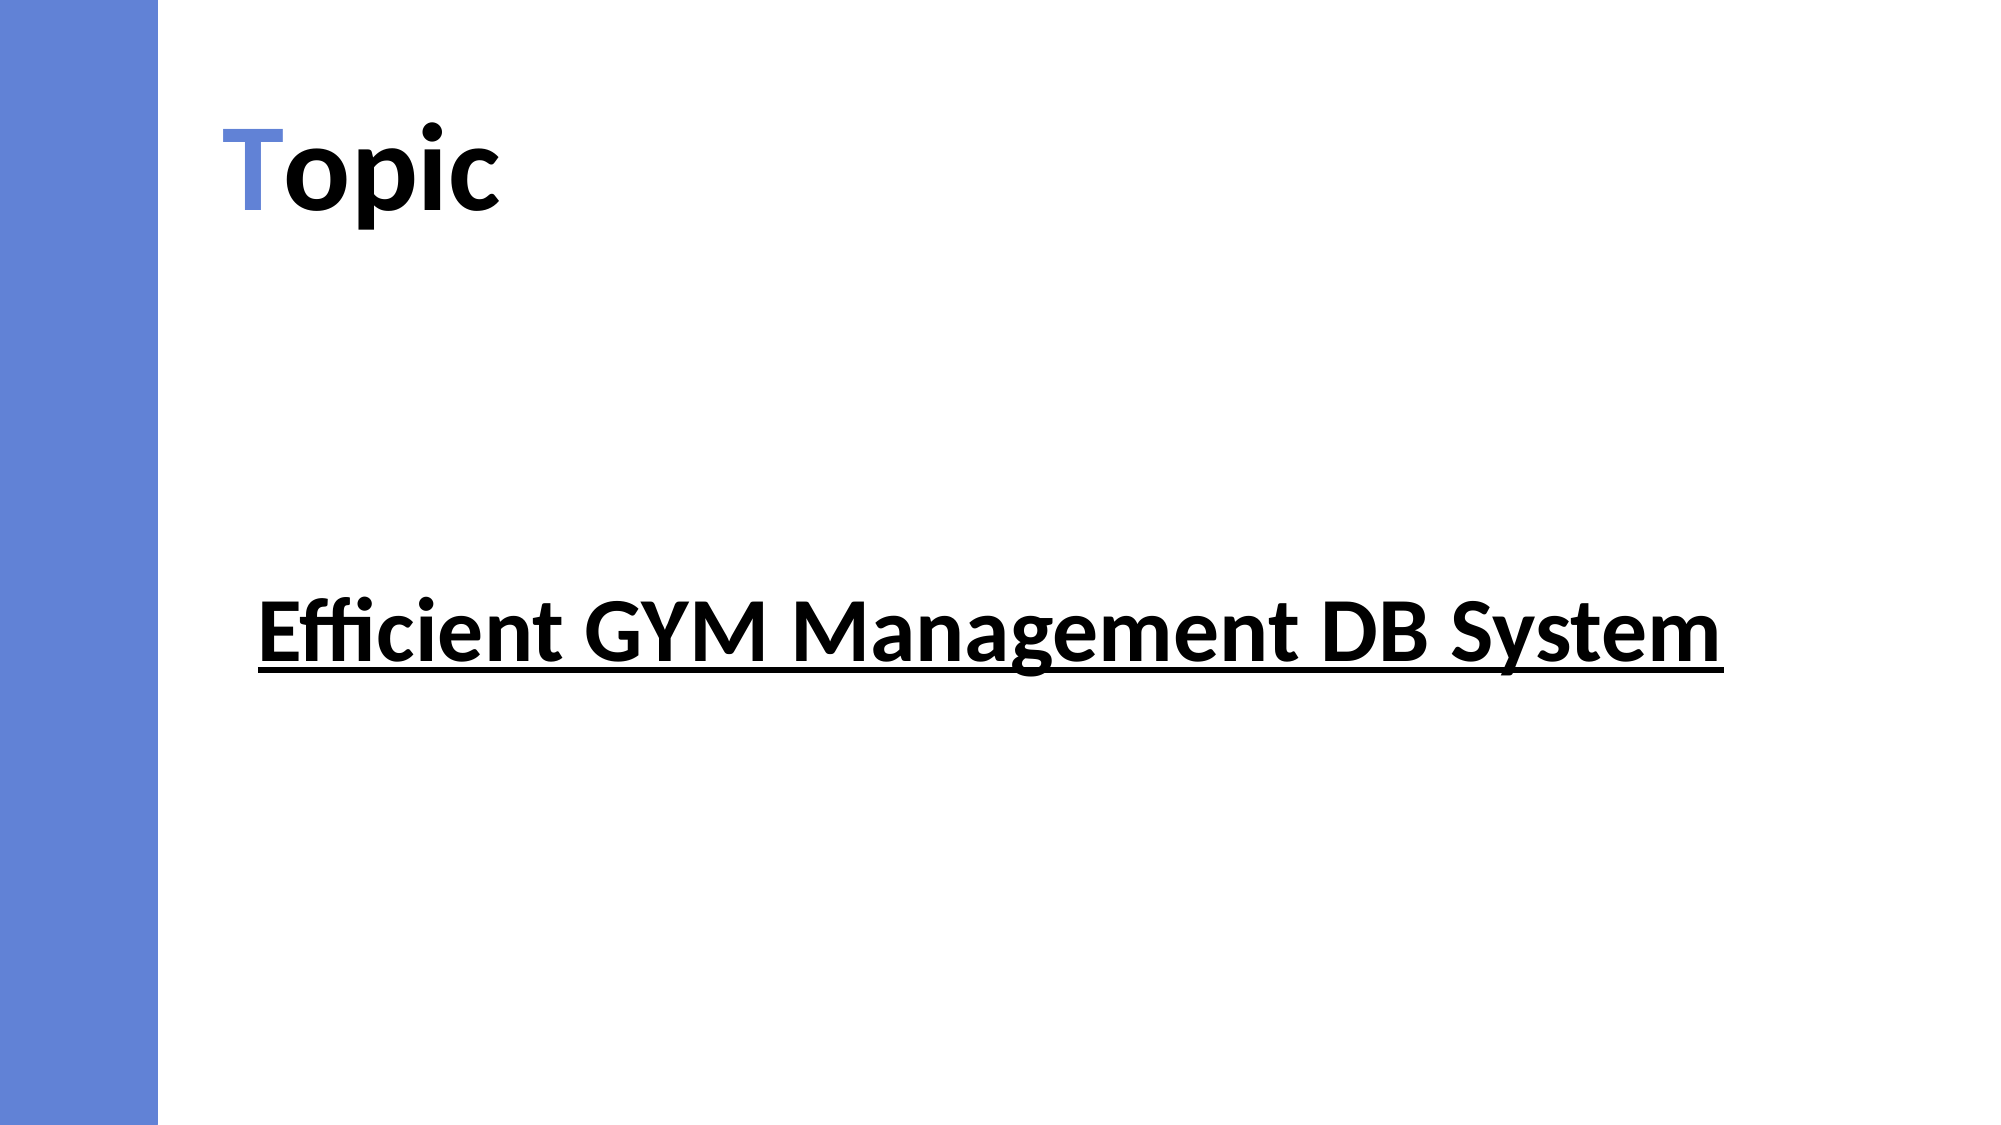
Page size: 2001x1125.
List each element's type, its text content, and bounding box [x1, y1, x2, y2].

text_box Efficient GYM Management DB System [243, 562, 1757, 798]
text_box Topic [212, 77, 511, 243]
text_box [0, 0, 158, 1125]
